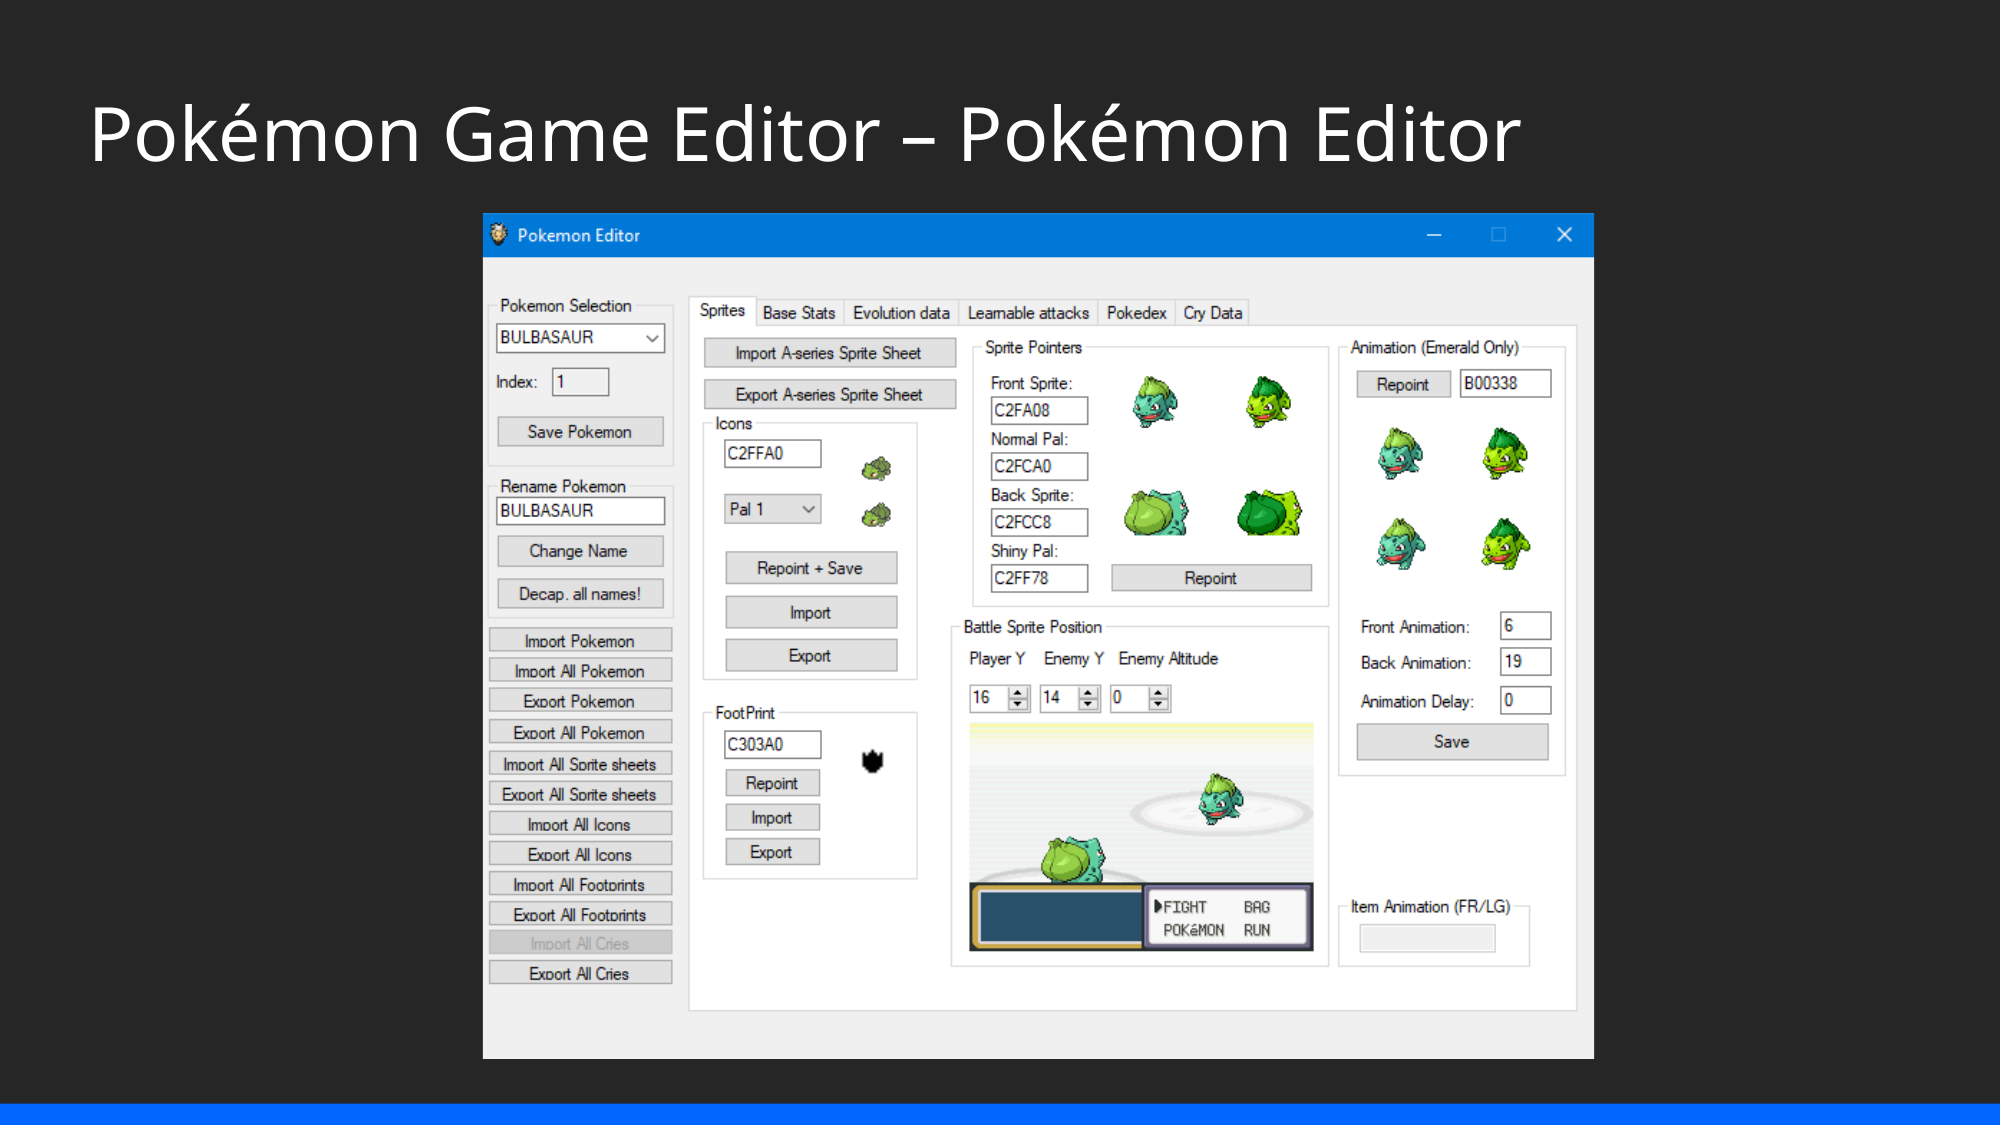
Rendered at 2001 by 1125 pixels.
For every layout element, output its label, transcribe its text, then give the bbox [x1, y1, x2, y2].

title Pokémon Game Editor – Pokémon Editor [68, 66, 1932, 192]
picture [482, 212, 1595, 1060]
